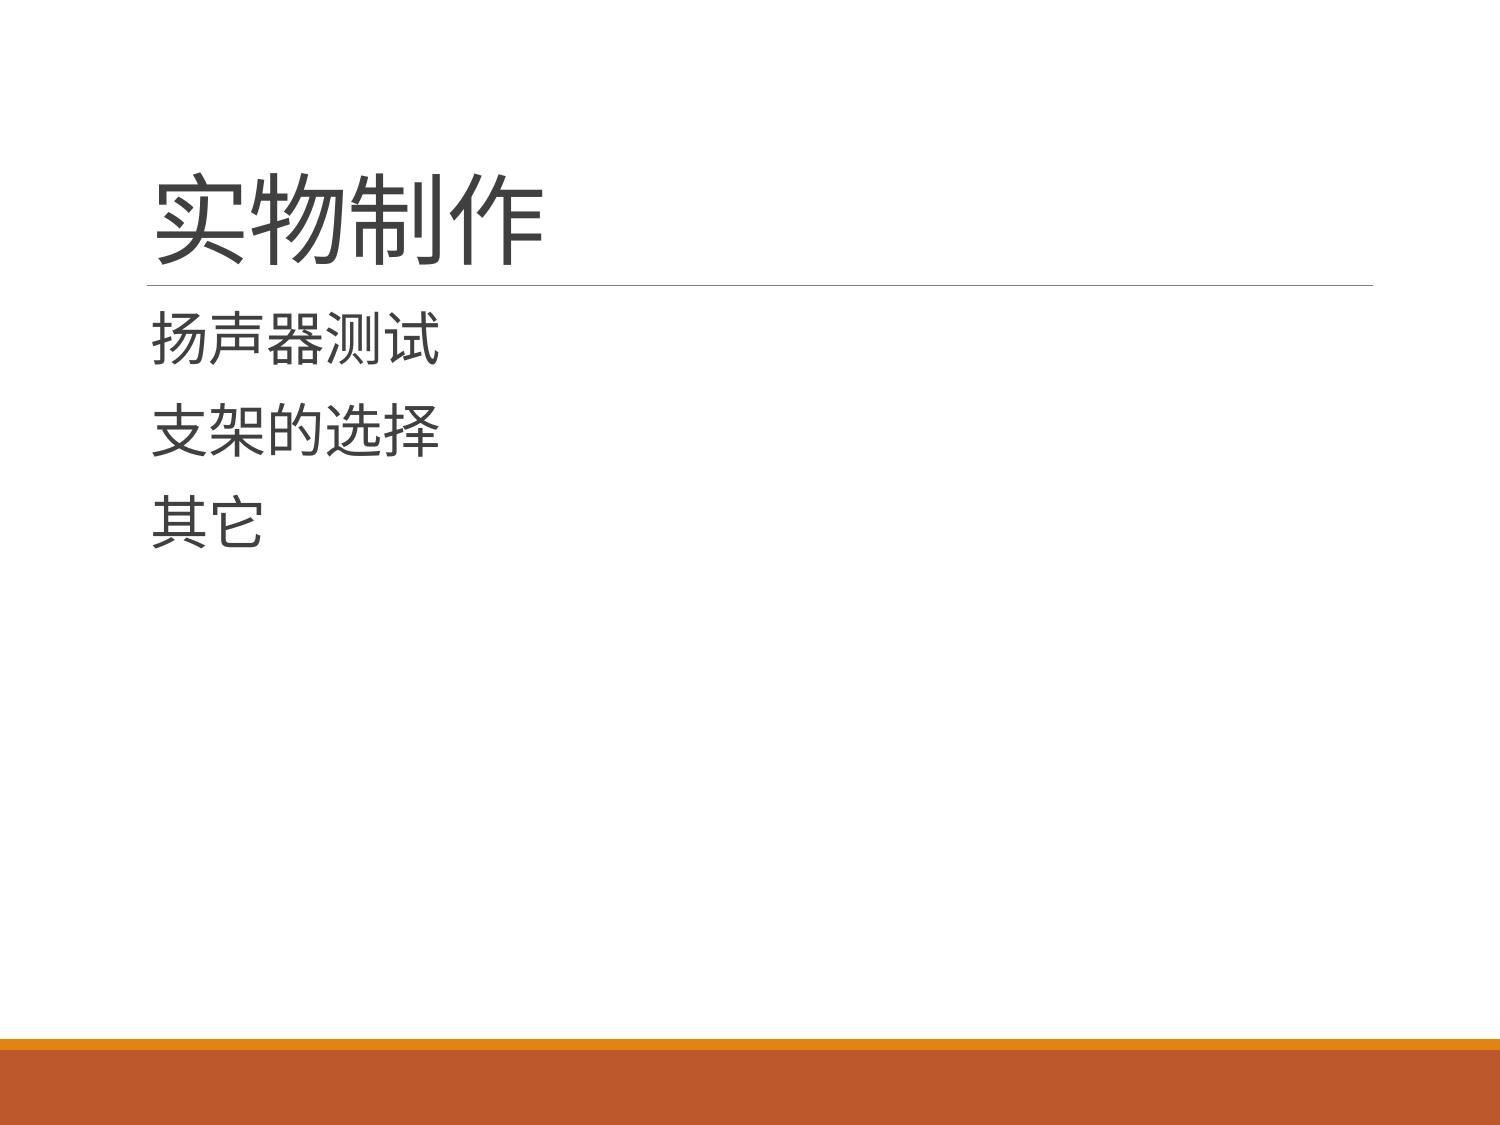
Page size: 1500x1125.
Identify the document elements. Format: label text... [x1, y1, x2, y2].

list 扬声器测试 支架的选择 其它 [135, 302, 1373, 963]
title 实物制作 [135, 47, 1373, 285]
